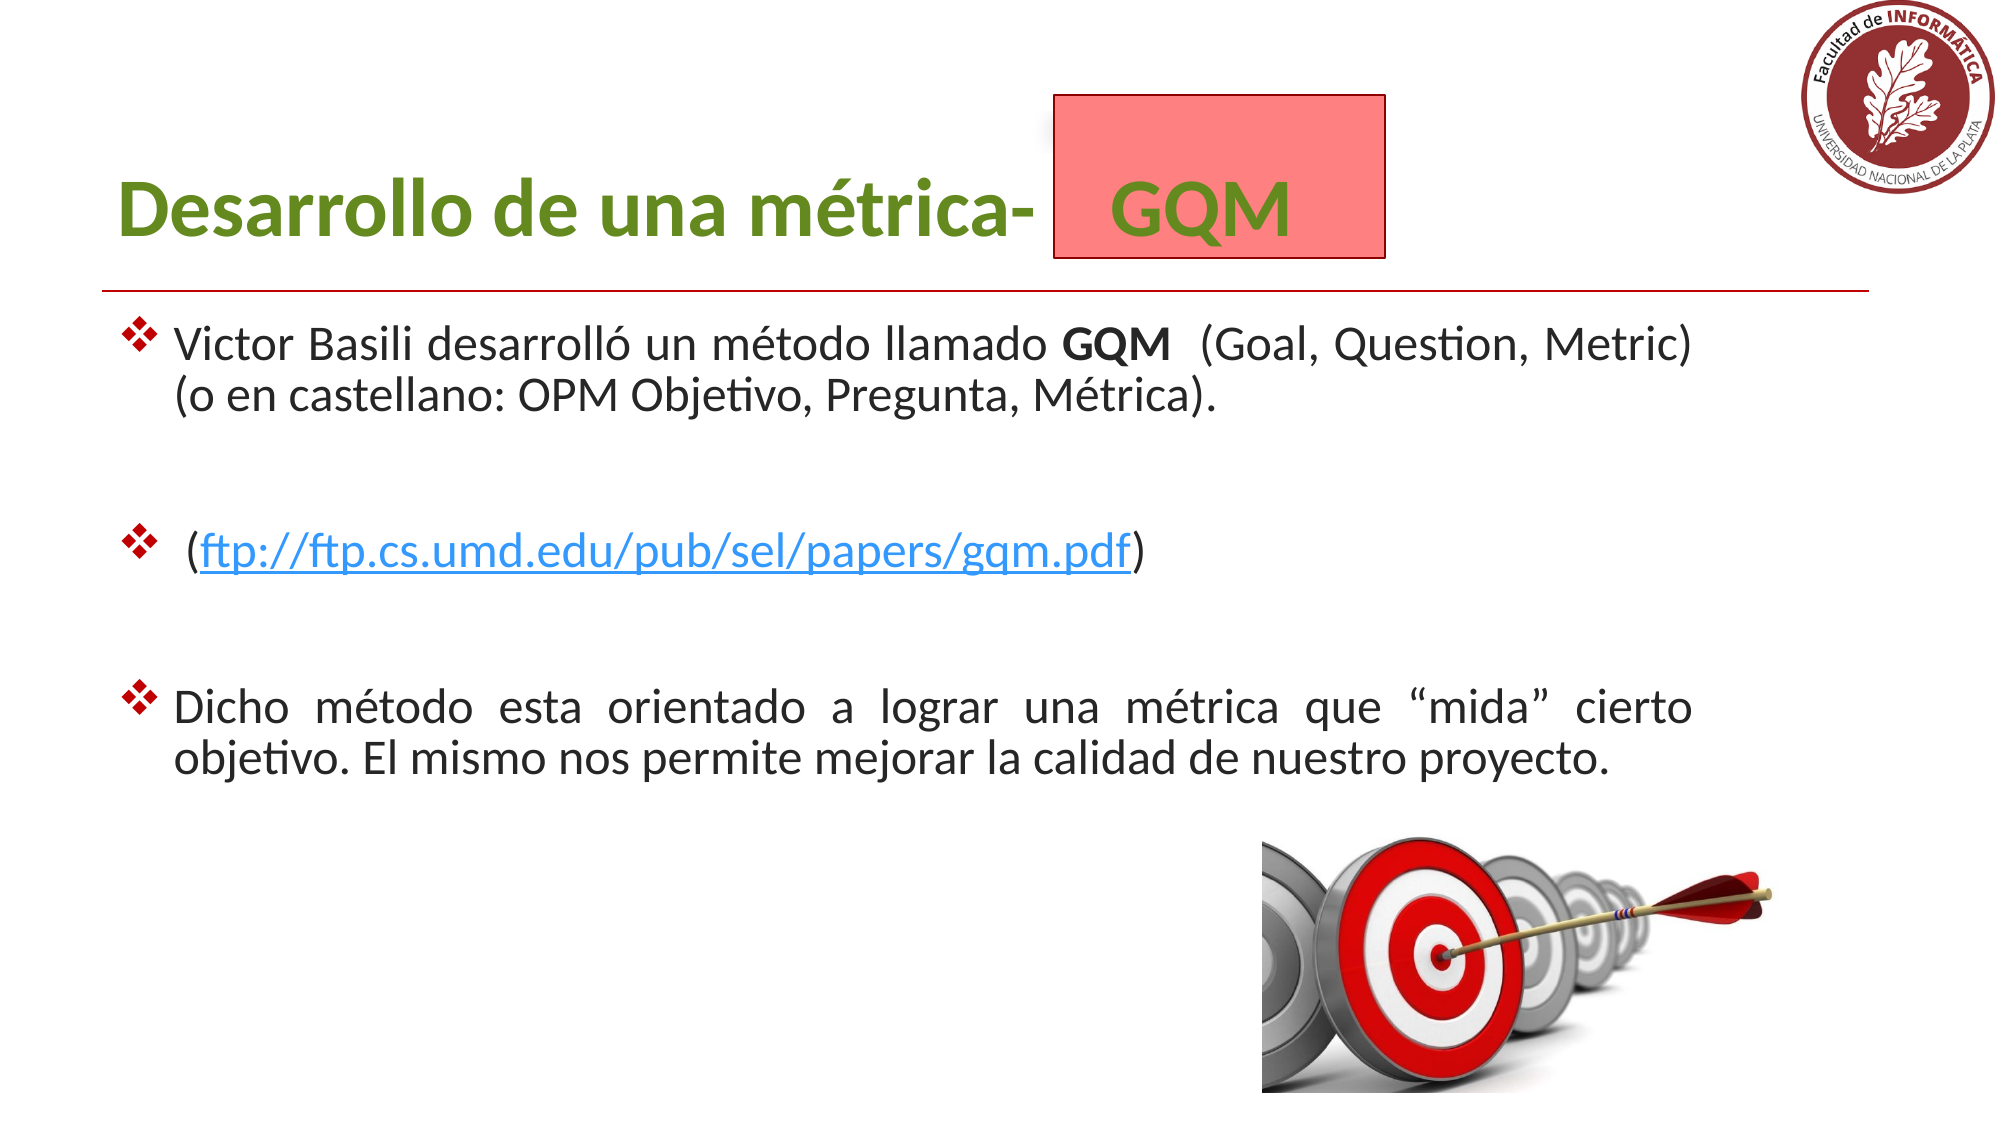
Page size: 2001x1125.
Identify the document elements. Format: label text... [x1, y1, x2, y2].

picture [1262, 828, 1790, 1093]
list Victor Basili desarrolló un método llamado GQM (Goal, Question, Metric) (o en castellano: OPM Objetivo, Pregunta, Métrica). (ftp://ftp.cs.umd.edu/pub/sel/papers/gqm.pdf) Dicho método esta orientado a lograr una métrica que “mida” cierto objetivo. El mismo nos permite mejorar la calidad de nuestro proyecto. [102, 312, 1709, 1047]
picture [1801, 0, 2000, 195]
title Desarrollo de una métrica- GQM [102, 118, 1870, 304]
text_box [1053, 95, 1386, 118]
